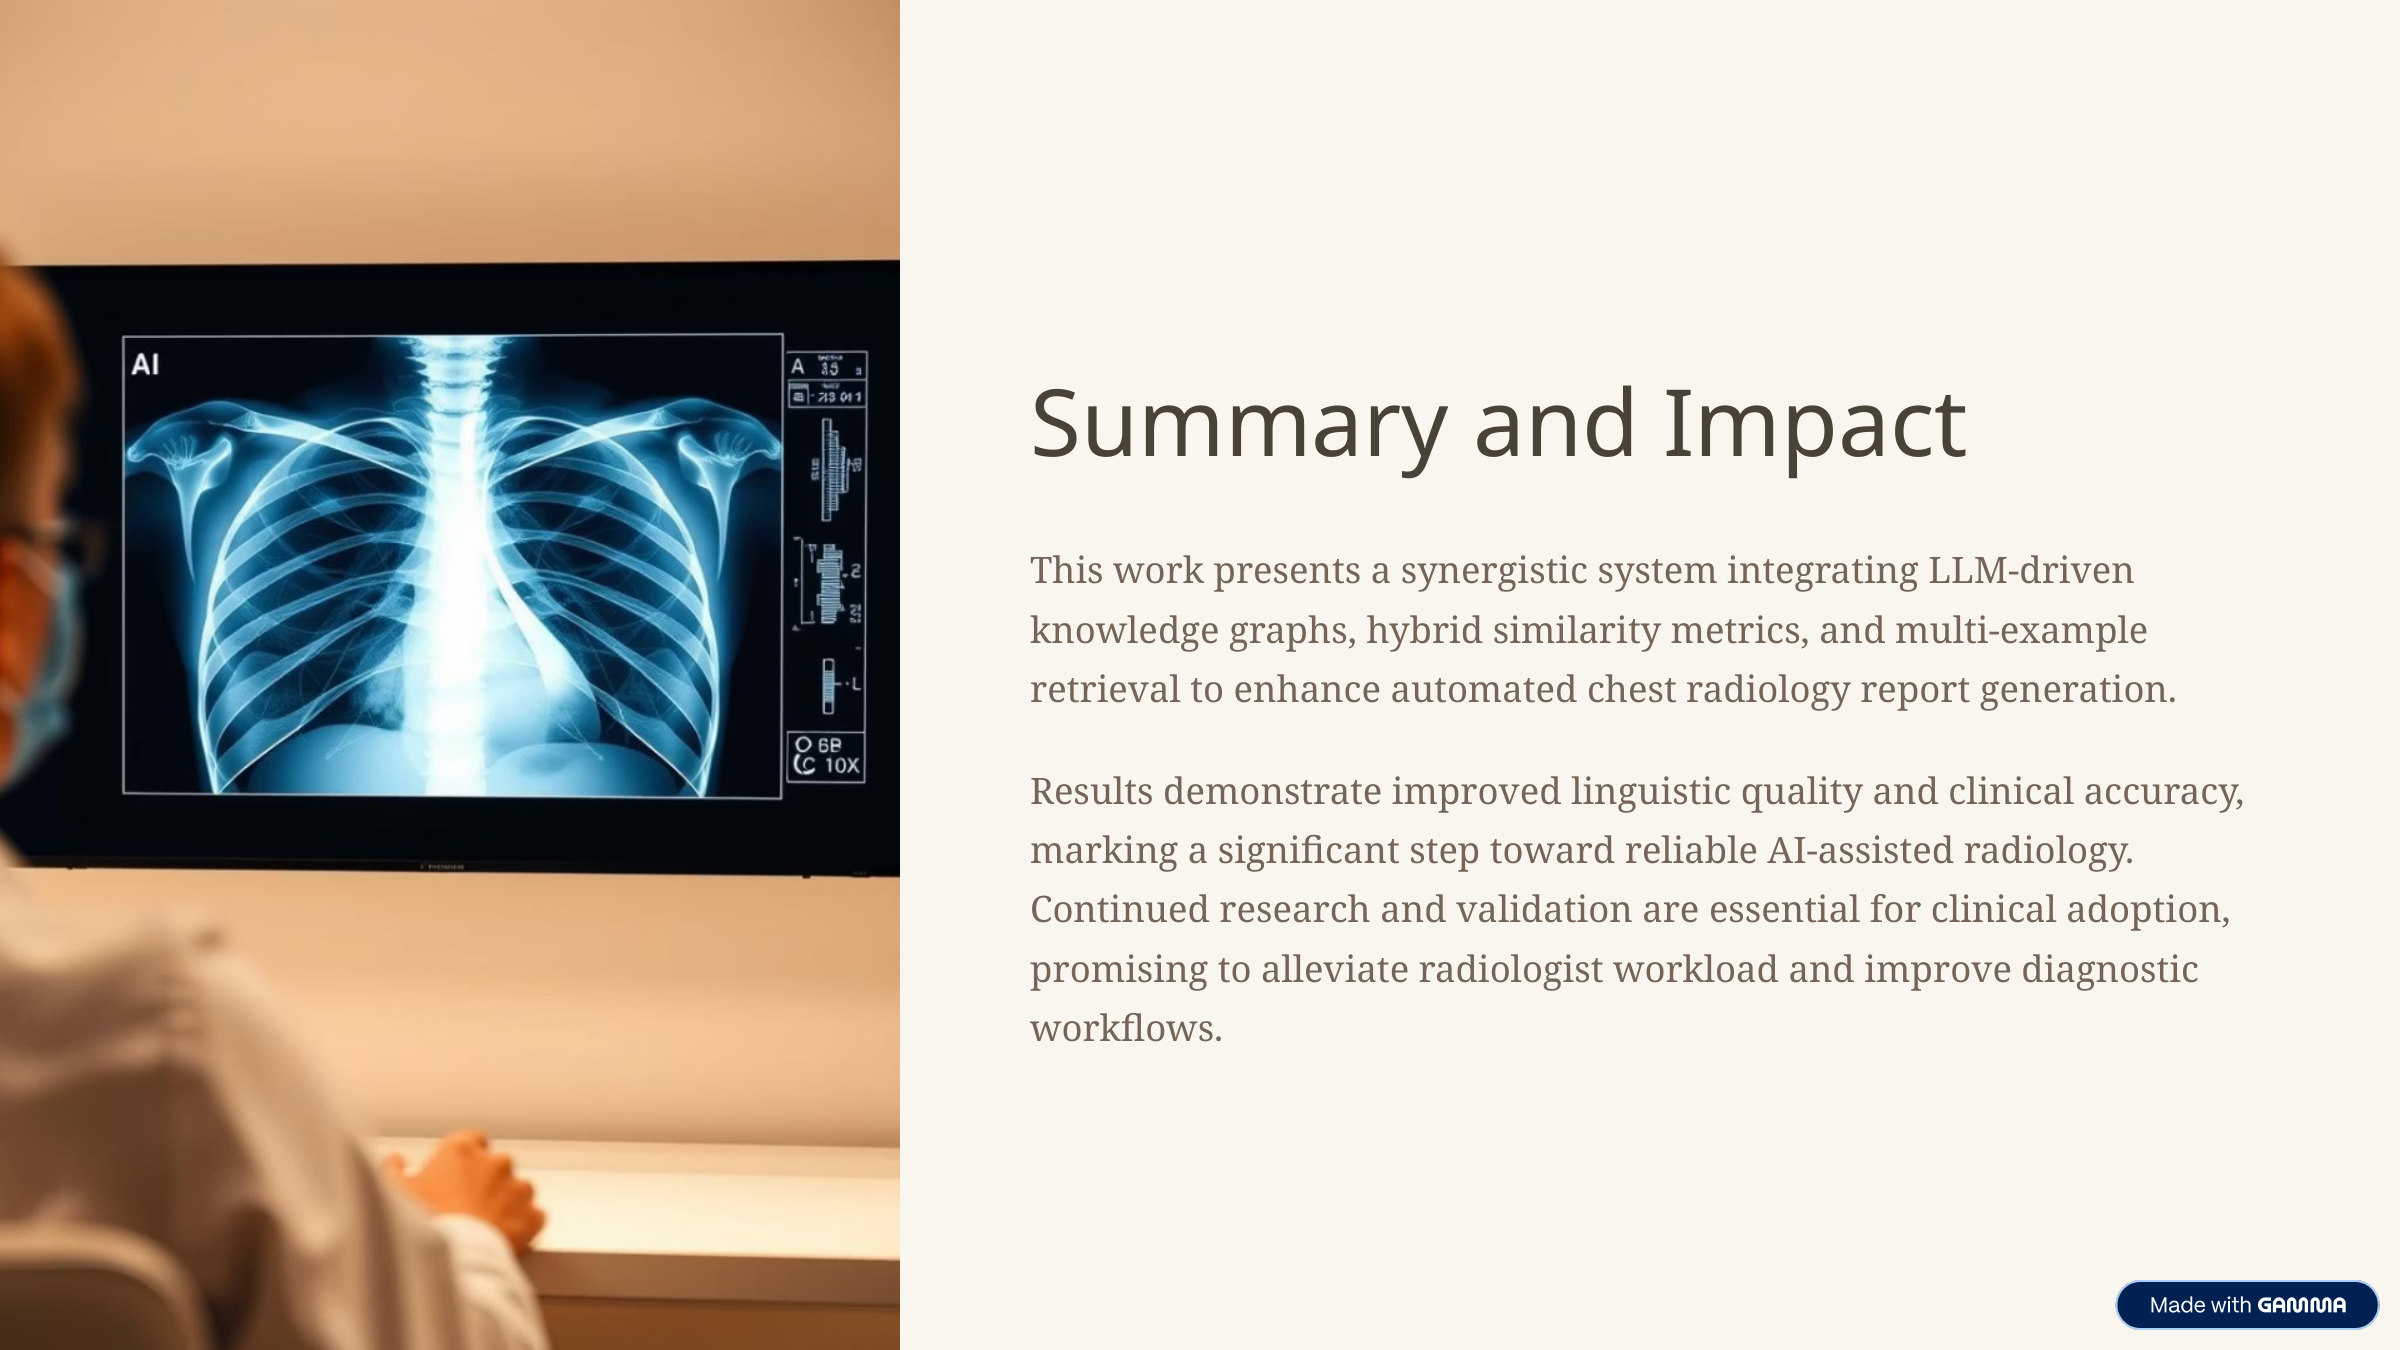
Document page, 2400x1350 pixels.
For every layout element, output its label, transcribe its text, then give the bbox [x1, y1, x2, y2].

text_box Results demonstrate improved linguistic quality and clinical accuracy, marking a significant step toward reliable AI-assisted radiology. Continued research and validation are essential for clinical adoption, promising to alleviate radiologist workload and improve diagnostic workflows. [1030, 752, 2270, 991]
picture [0, 0, 900, 1350]
picture [2106, 1271, 2389, 1339]
text_box Summary and Impact [1030, 359, 2023, 476]
text_box This work presents a synergistic system integrating LLM-driven knowledge graphs, hybrid similarity metrics, and multi-example retrieval to enhance automated chest radiology report generation. [1030, 531, 2270, 711]
